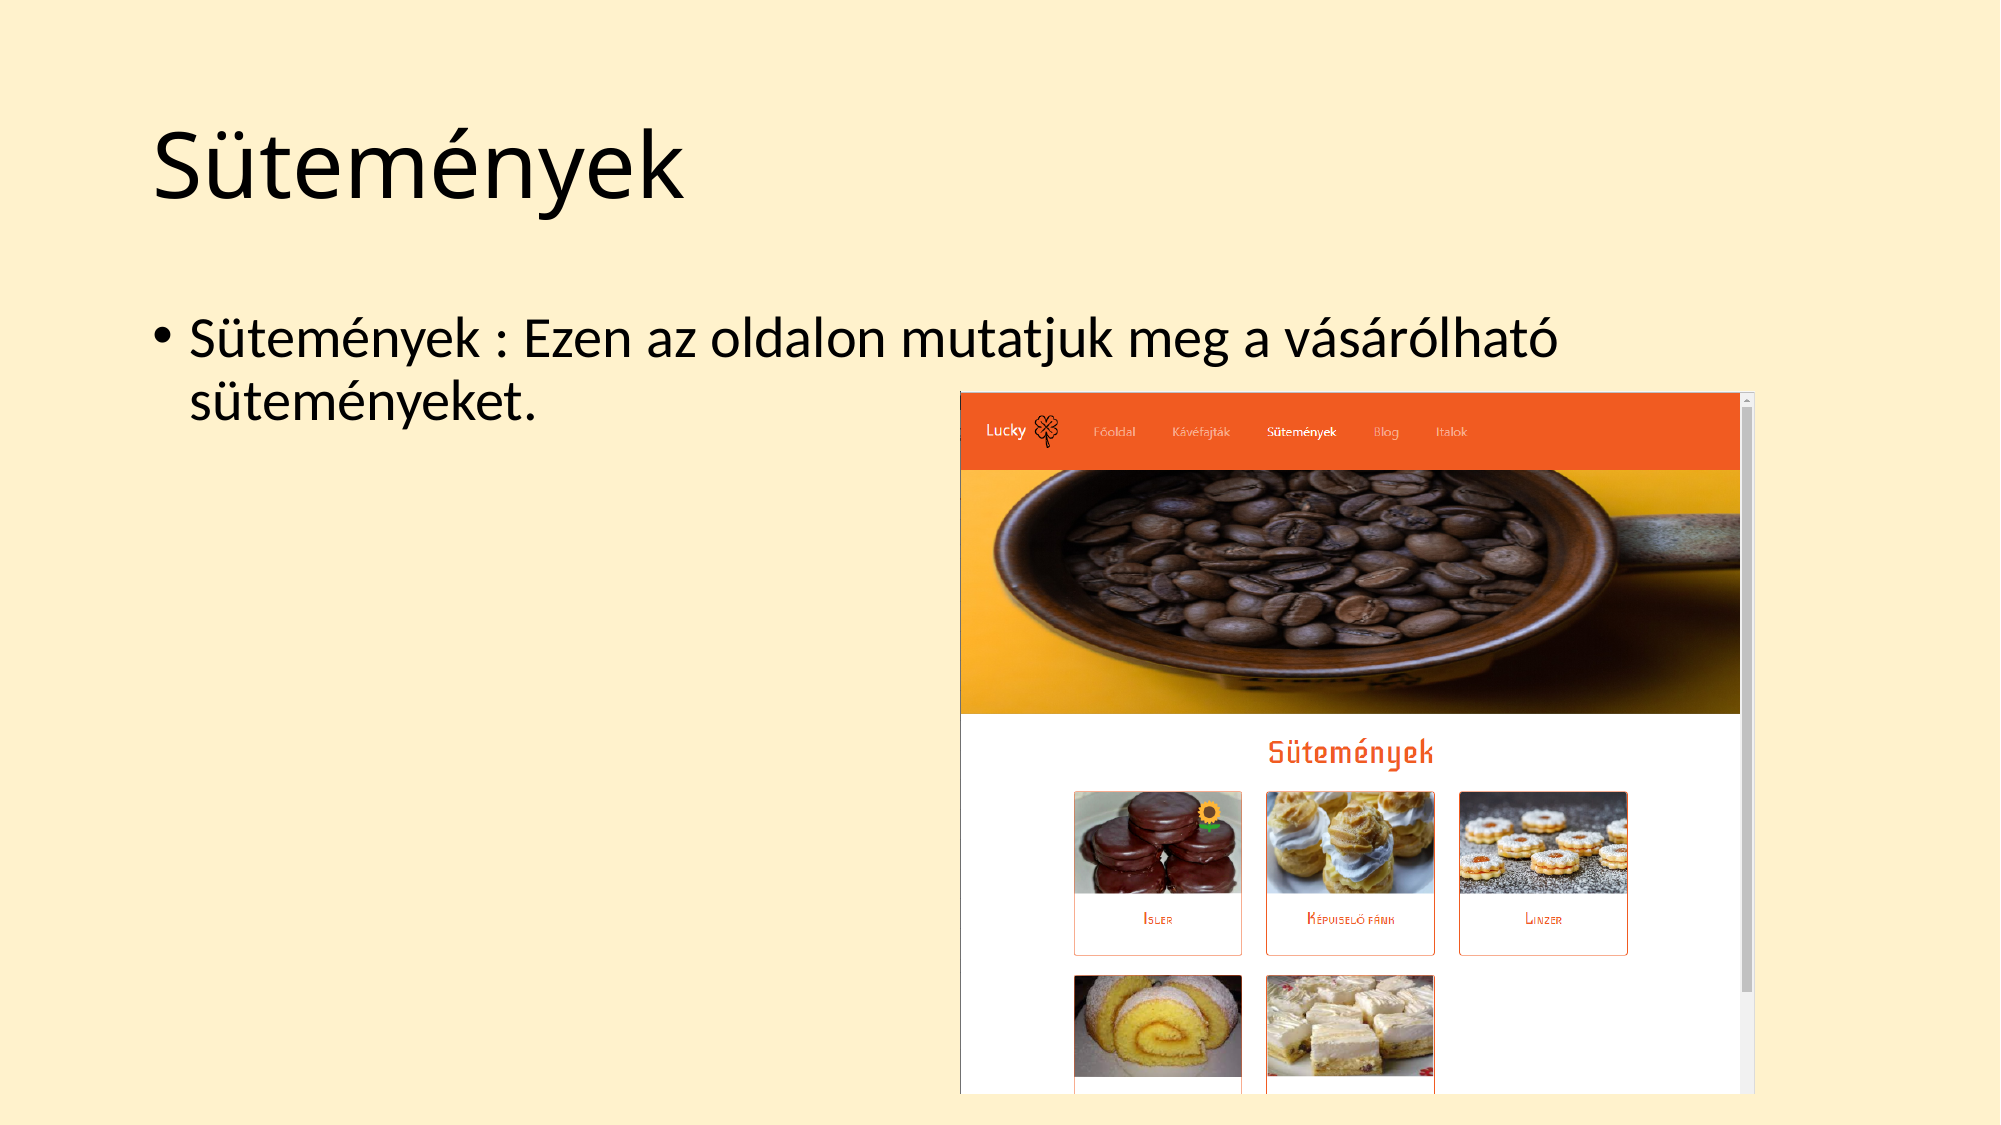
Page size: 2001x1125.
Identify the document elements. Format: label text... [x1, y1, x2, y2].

list Sütemények : Ezen az oldalon mutatjuk meg a vásárólható süteményeket. [137, 299, 1863, 1014]
picture [960, 391, 1755, 1094]
title Sütemények [137, 59, 1863, 278]
